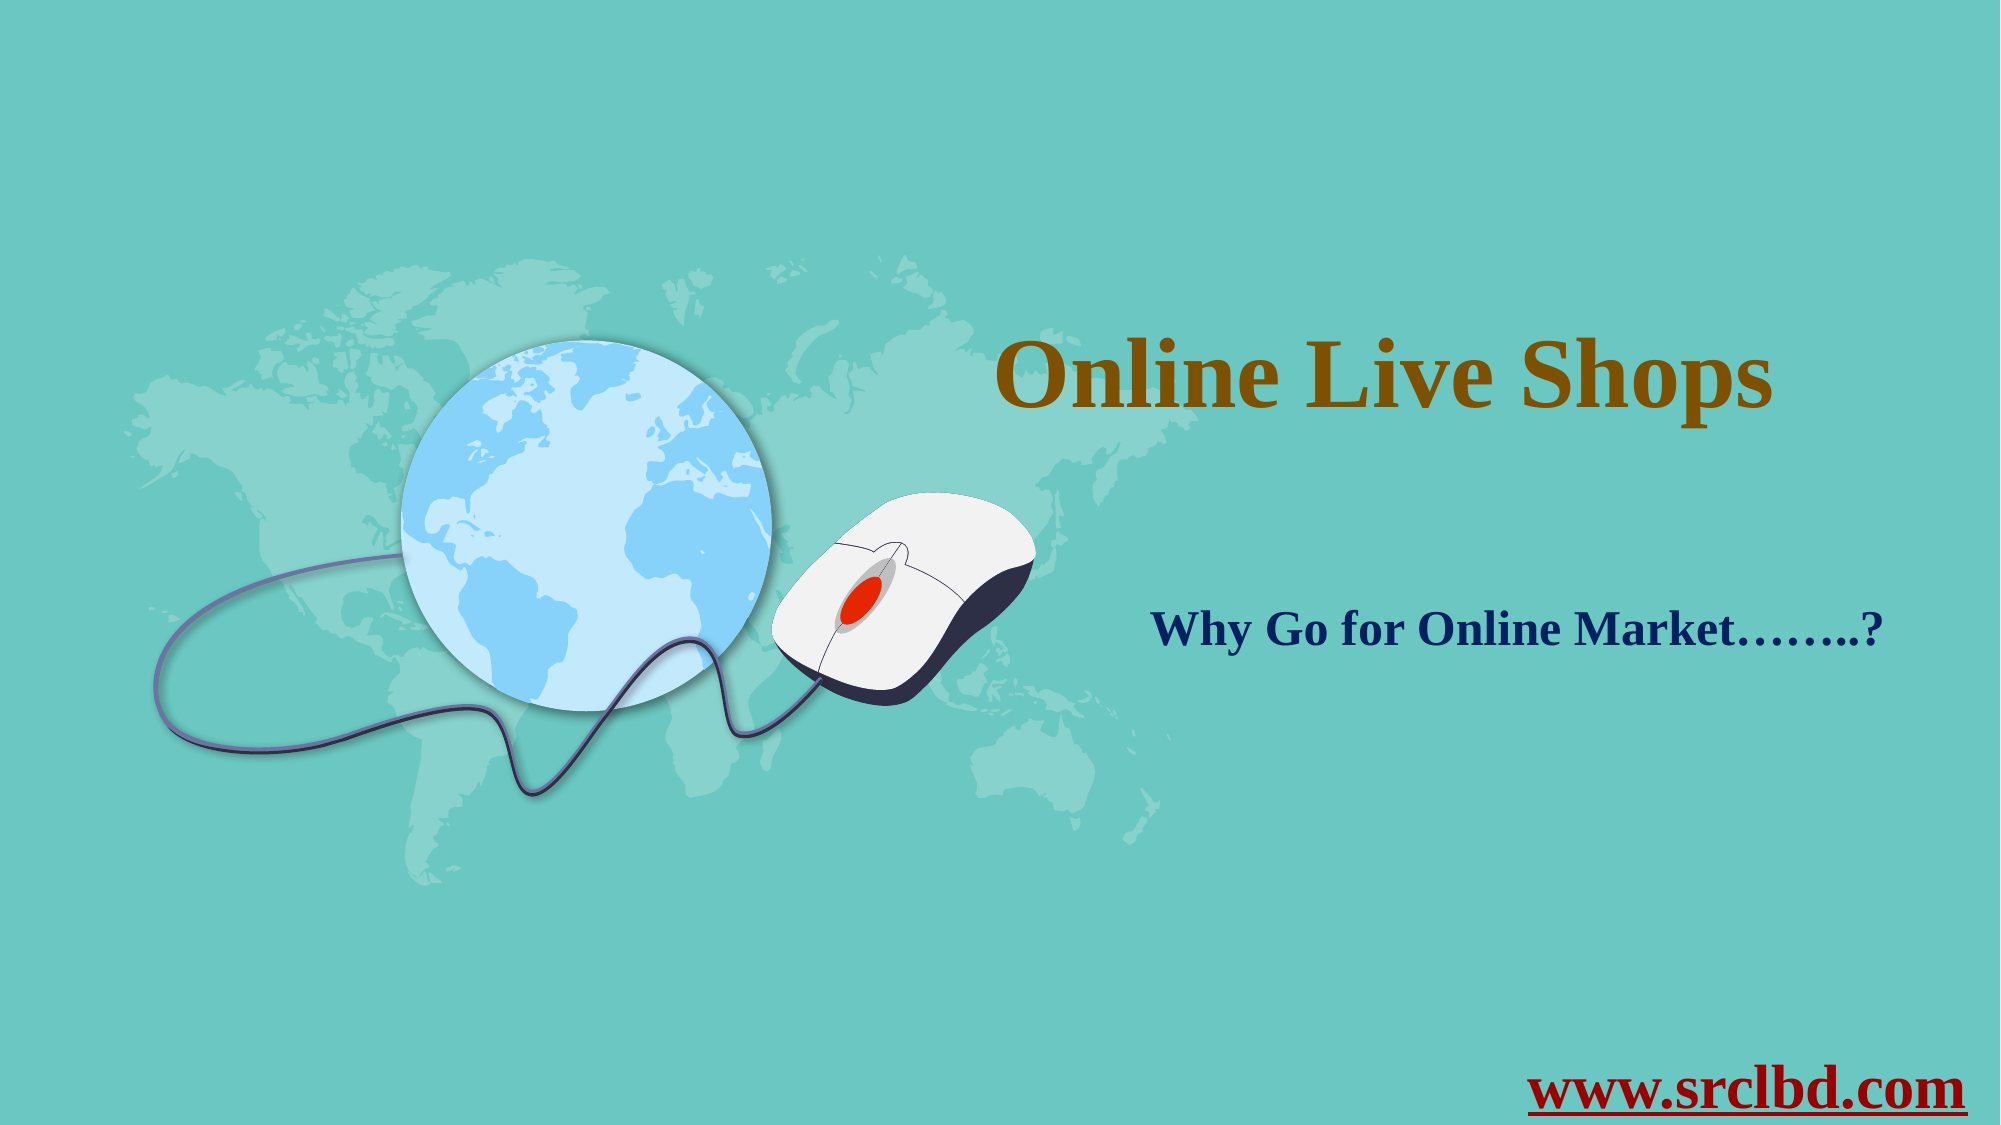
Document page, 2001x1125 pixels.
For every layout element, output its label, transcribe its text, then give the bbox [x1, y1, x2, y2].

text_box Why Go for Online Market……..? [1198, 587, 1984, 663]
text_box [399, 339, 772, 553]
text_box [153, 553, 824, 797]
text_box Online Live Shops [1198, 300, 1806, 435]
text_box www.srclbd.com [1512, 1038, 1983, 1125]
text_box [123, 254, 1198, 886]
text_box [771, 492, 1036, 706]
